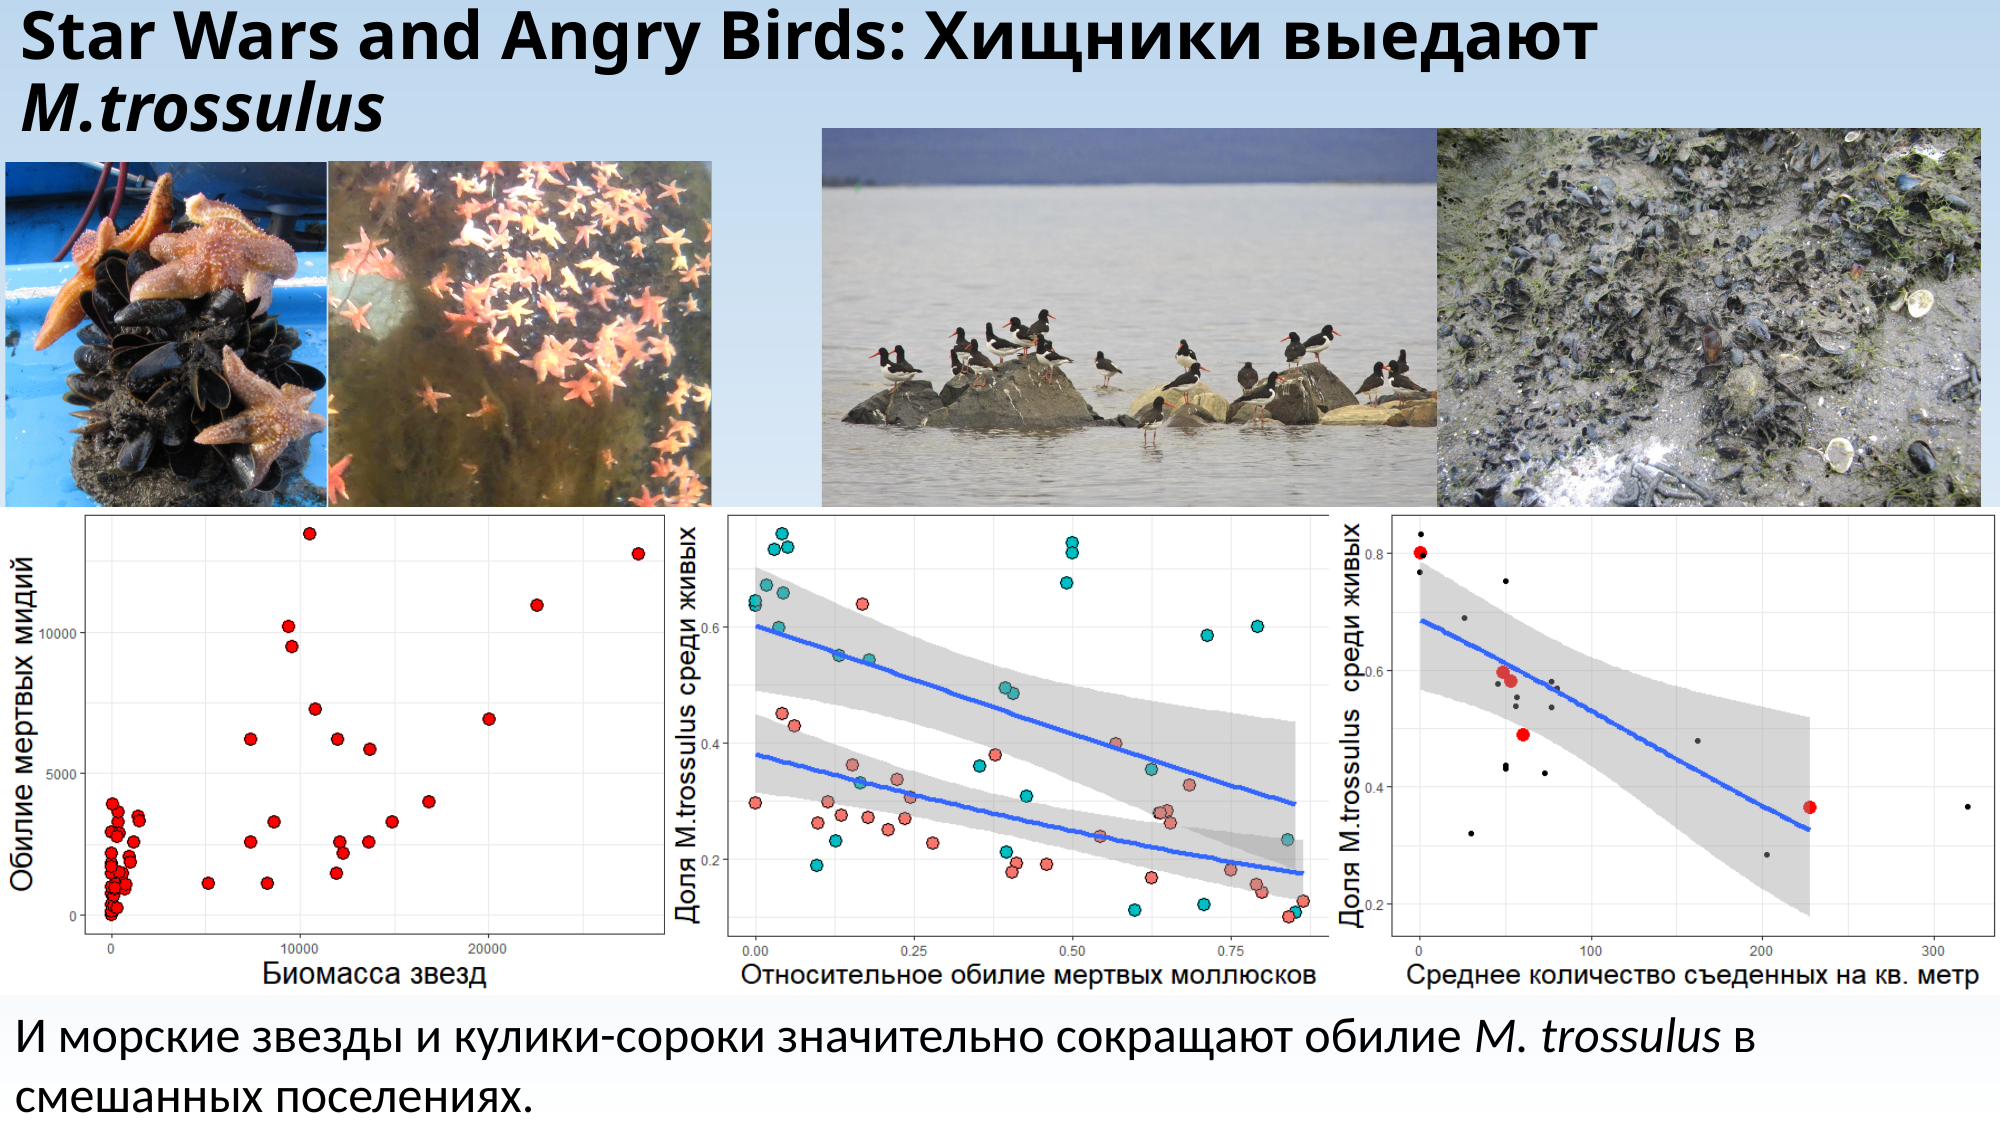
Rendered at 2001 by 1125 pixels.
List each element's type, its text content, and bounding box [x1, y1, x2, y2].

text_box И морские звезды и кулики-сороки значительно сокращают обилие M. trossulus в смешанных поселениях. [0, 995, 2000, 1125]
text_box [5, 161, 712, 507]
picture [0, 507, 665, 995]
picture [821, 128, 2000, 995]
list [665, 507, 1329, 995]
title Star Wars and Angry Birds: Хищники выедают M.trossulus [5, 0, 1987, 148]
slide_number [1412, 1042, 1863, 1103]
